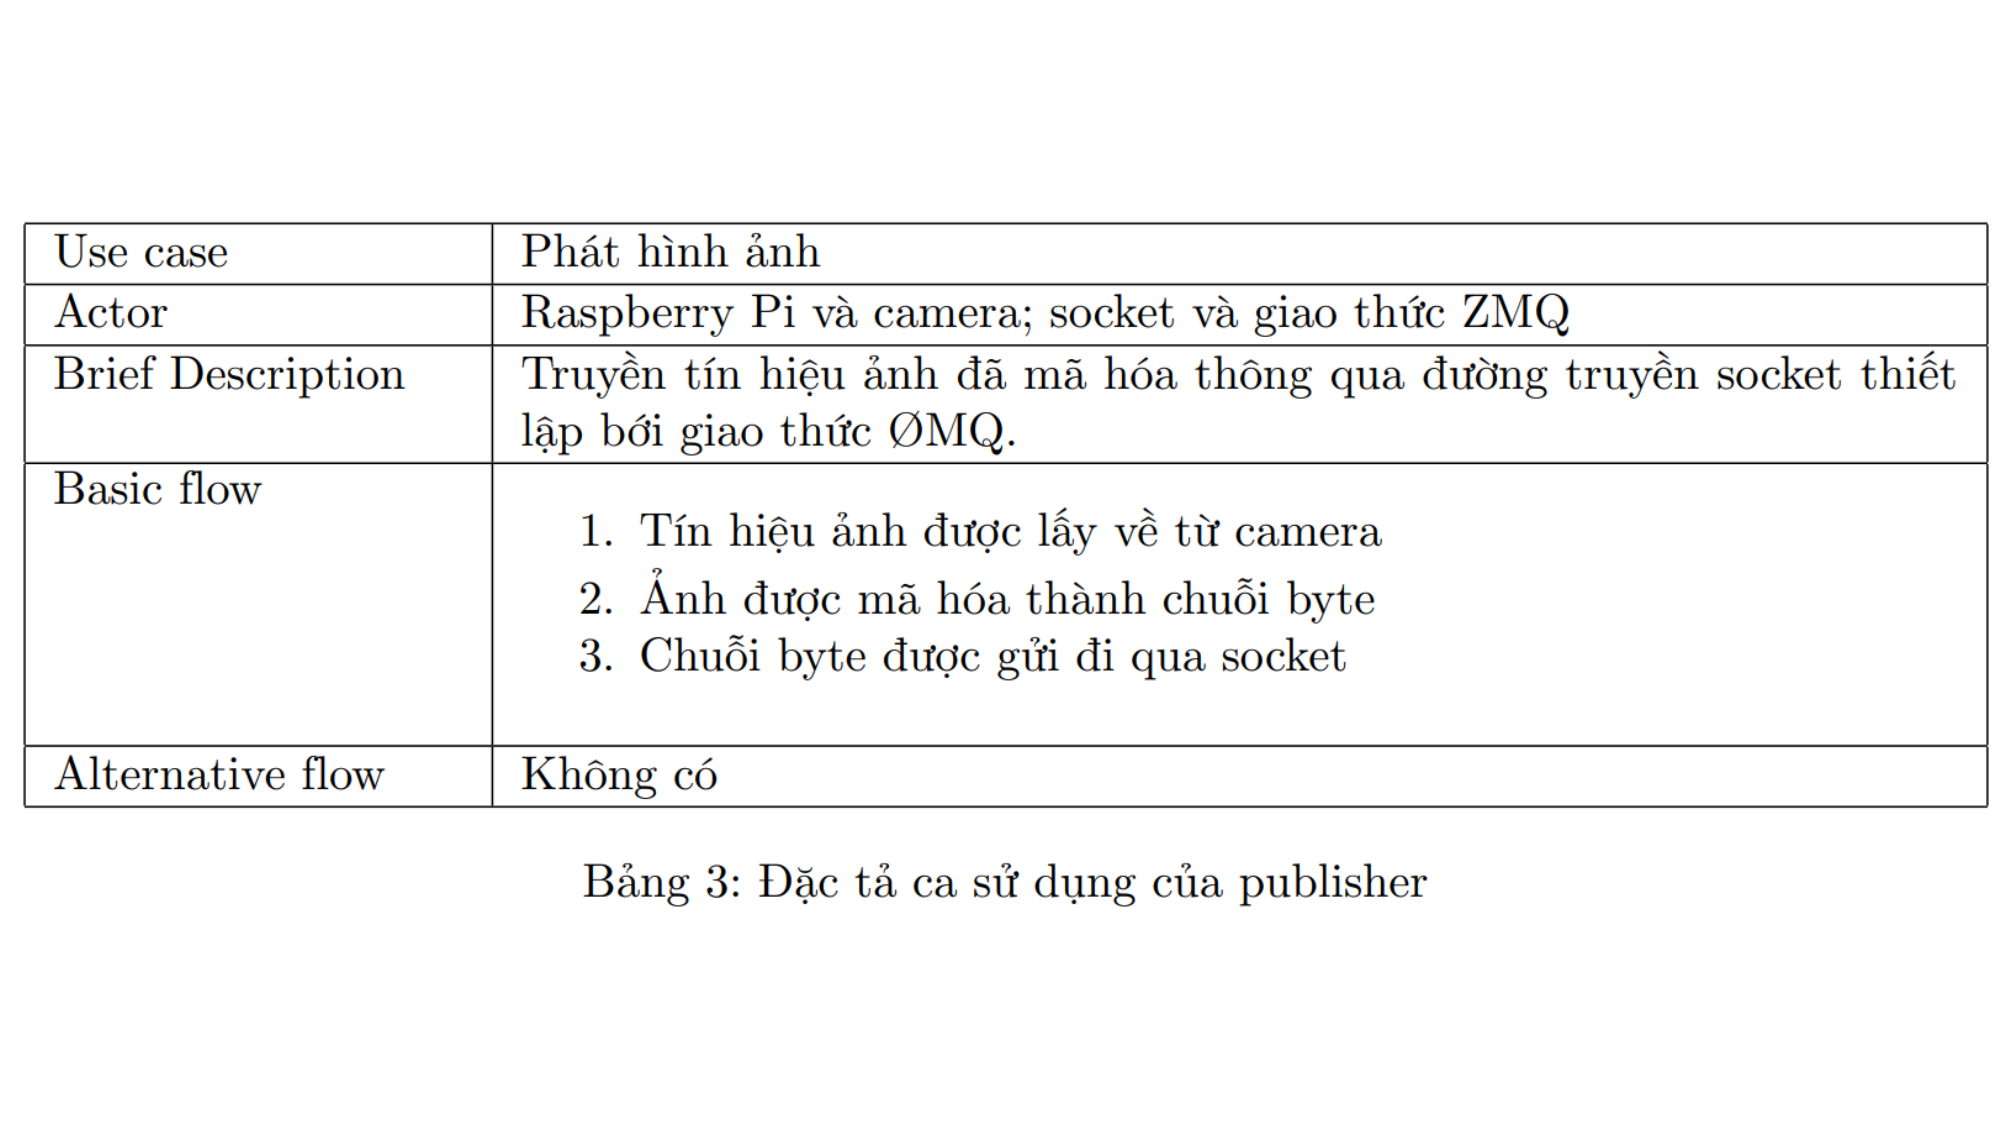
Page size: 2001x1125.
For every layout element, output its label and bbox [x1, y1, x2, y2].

picture [0, 206, 2000, 919]
